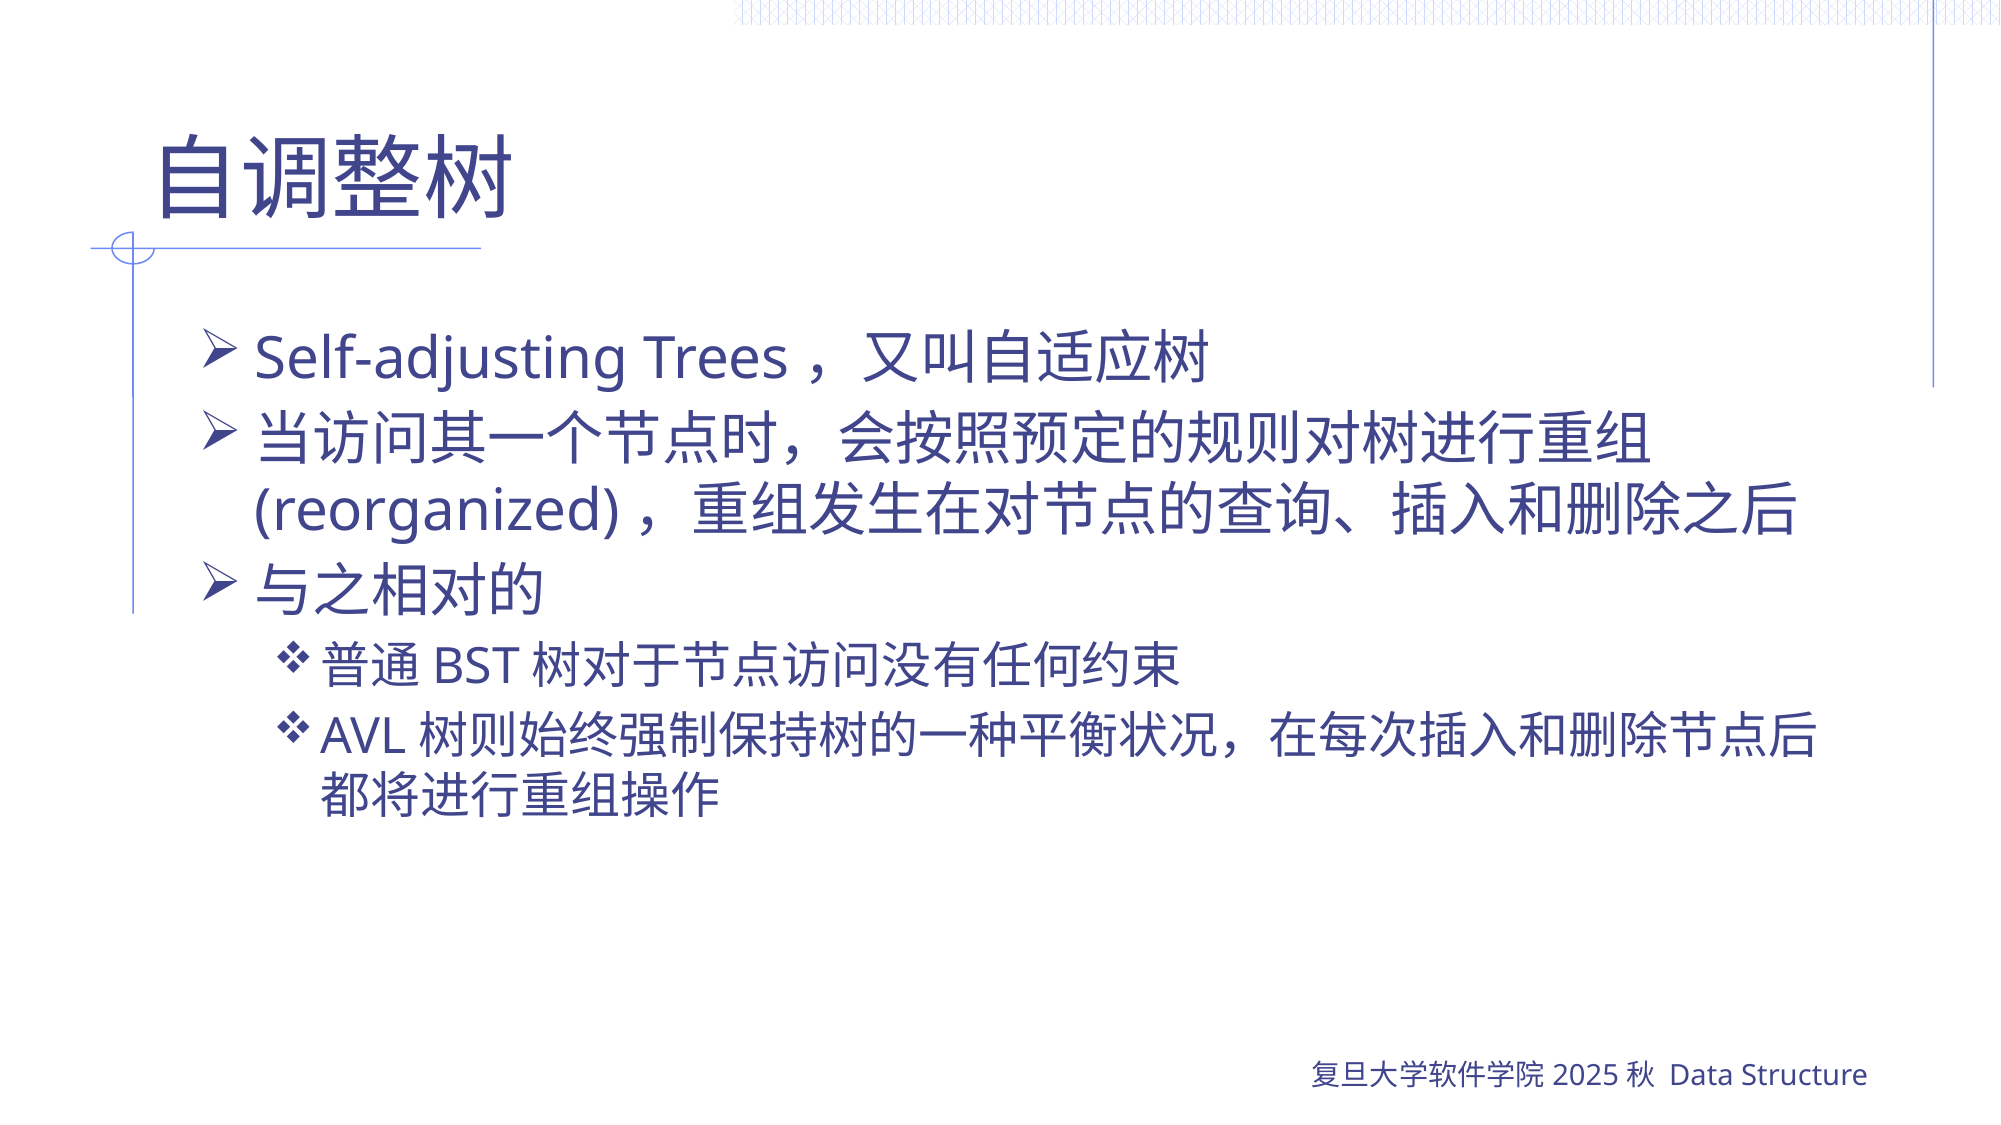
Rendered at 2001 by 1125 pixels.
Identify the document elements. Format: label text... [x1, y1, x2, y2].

list Self-adjusting Trees，又叫自适应树 当访问其一个节点时，会按照预定的规则对树进行重组(reorganized)，重组发生在对节点的查询、插入和删除之后 与之相对的 普通BST树对于节点访问没有任何约束 AVL树则始终强制保持树的一种平衡状况，在每次插入和删除节点后都将进行重组操作 [183, 312, 1884, 988]
title 自调整树 [133, 50, 1834, 238]
